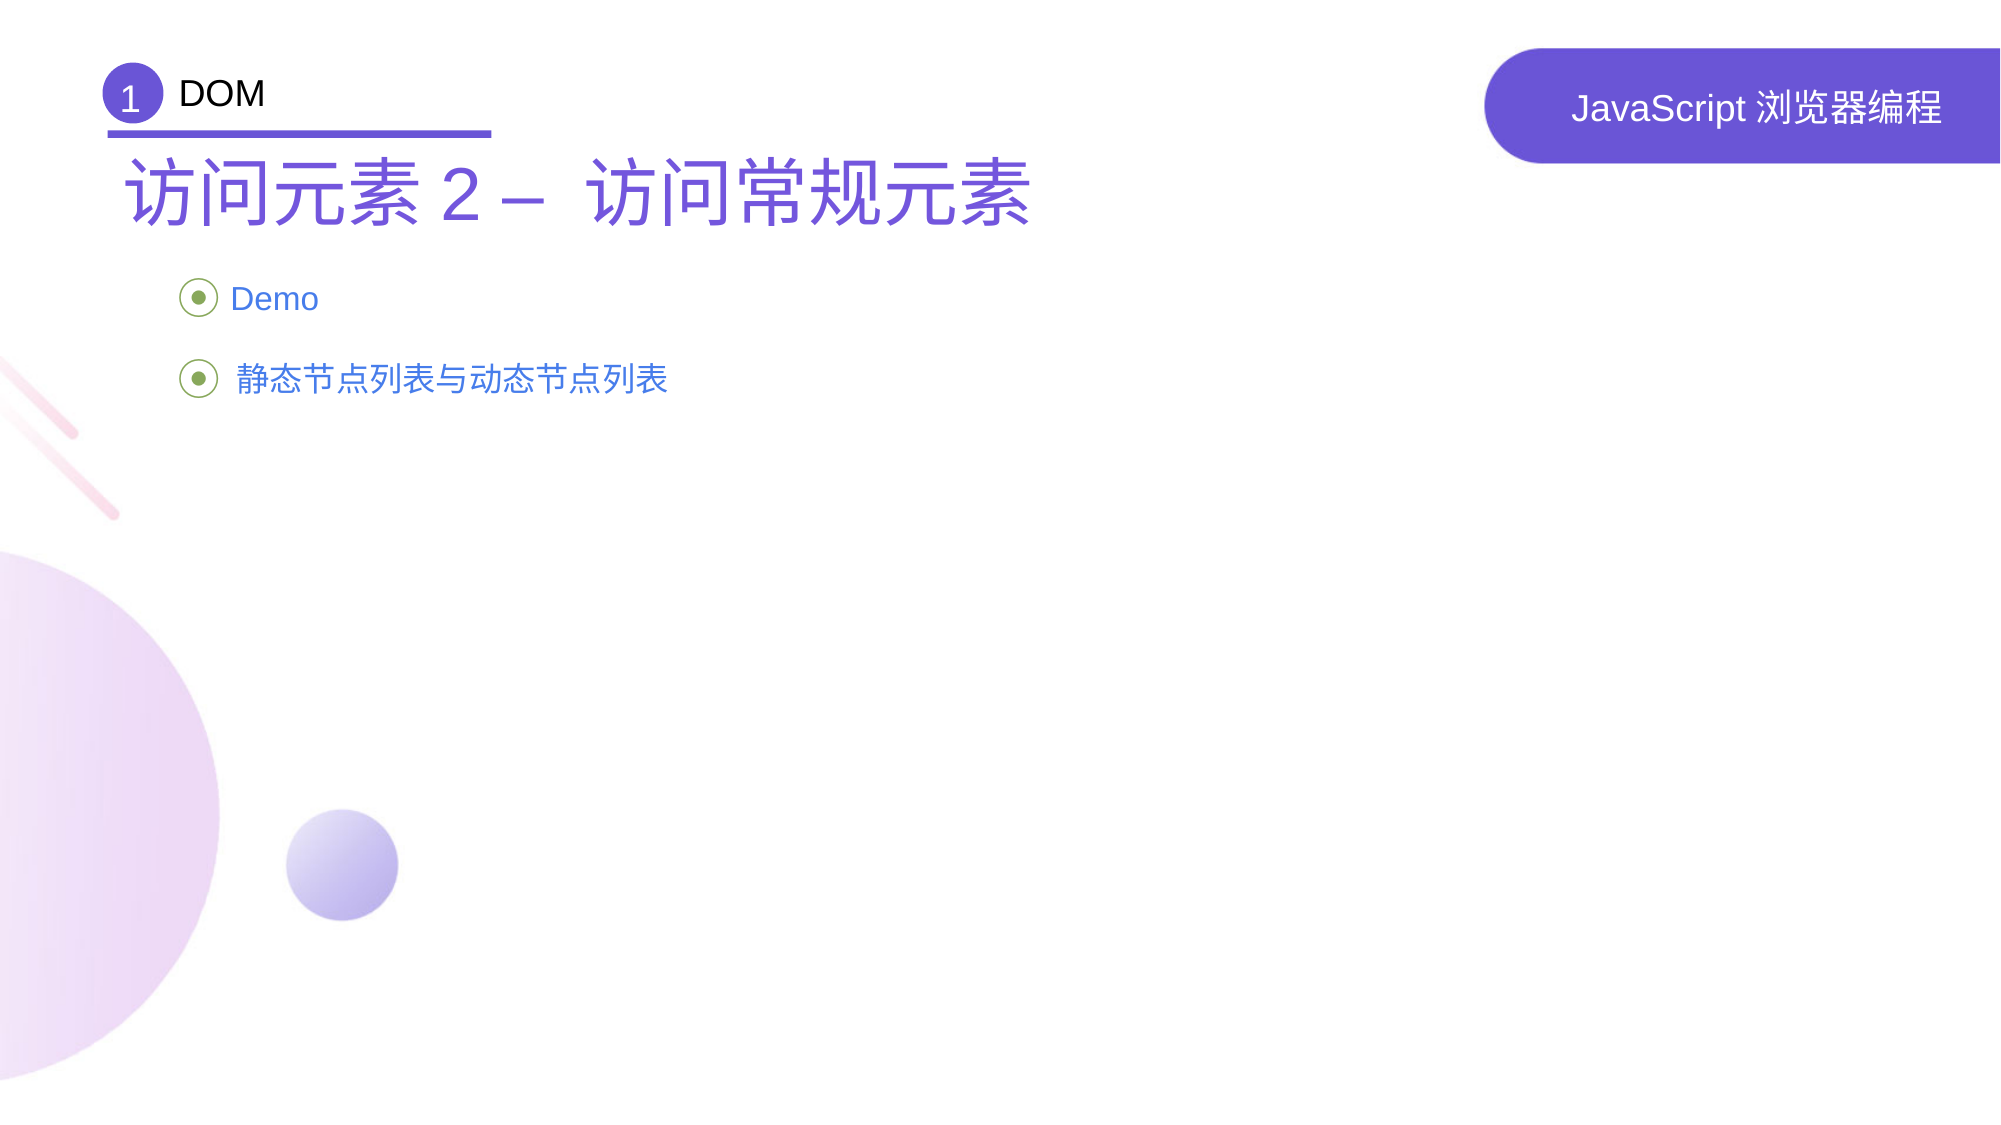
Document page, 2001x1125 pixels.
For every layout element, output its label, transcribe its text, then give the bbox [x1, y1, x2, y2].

list 访问元素2 – 访问常规元素 [107, 148, 1219, 237]
list 1 [104, 72, 181, 129]
list Demo 静态节点列表与动态节点列表 [162, 249, 1846, 1099]
list DOM [163, 66, 794, 127]
title JavaScript浏览器编程 [1556, 73, 1962, 137]
picture [0, 0, 2001, 1125]
